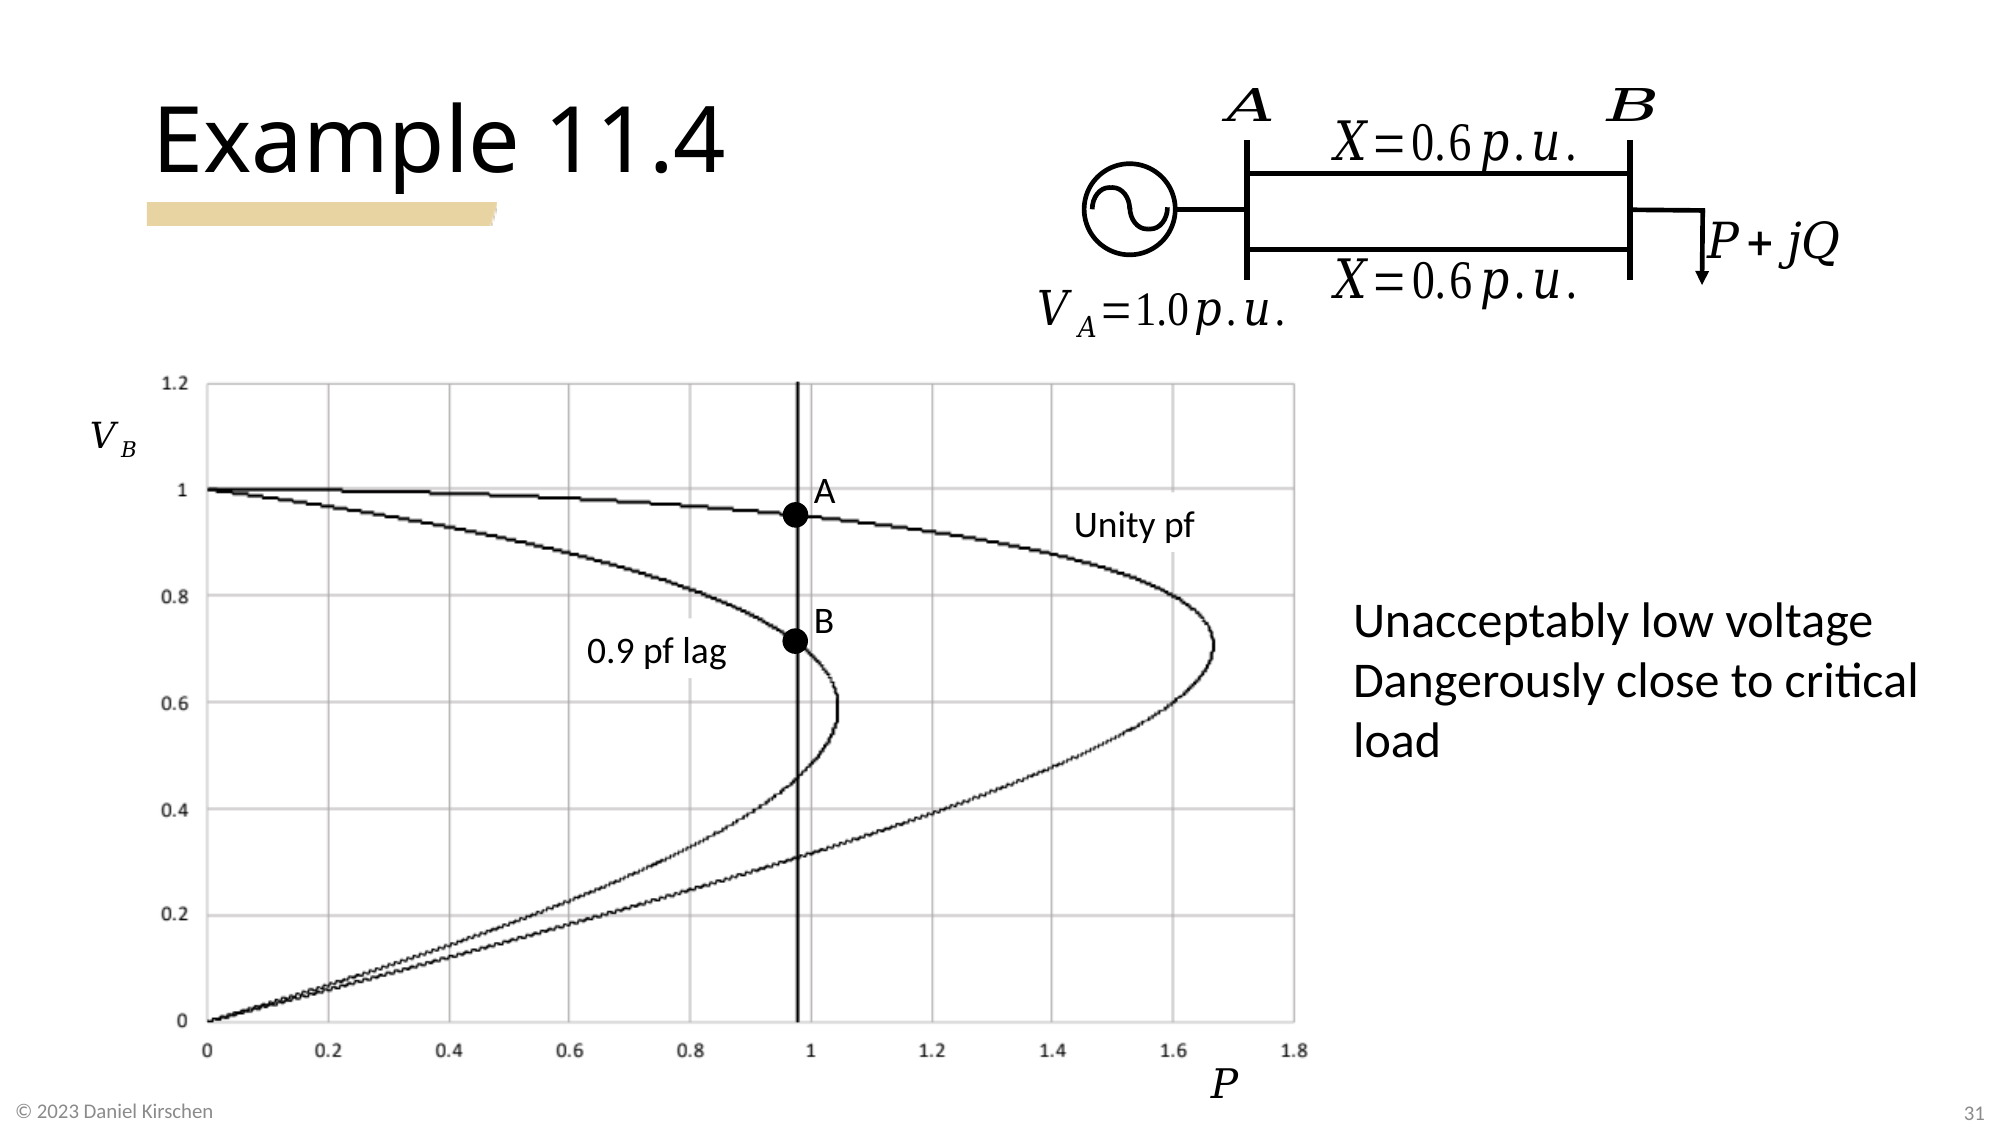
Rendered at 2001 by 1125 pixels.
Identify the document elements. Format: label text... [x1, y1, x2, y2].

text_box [1037, 81, 1842, 344]
slide_number 31 [1550, 1088, 2000, 1125]
picture [158, 371, 1308, 1063]
slide_number © 2023 Daniel Kirschen [0, 1094, 546, 1125]
text_box Unacceptably low voltage Dangerously close to critical load [1338, 580, 1946, 776]
title Example 11.4 [137, 59, 1863, 226]
